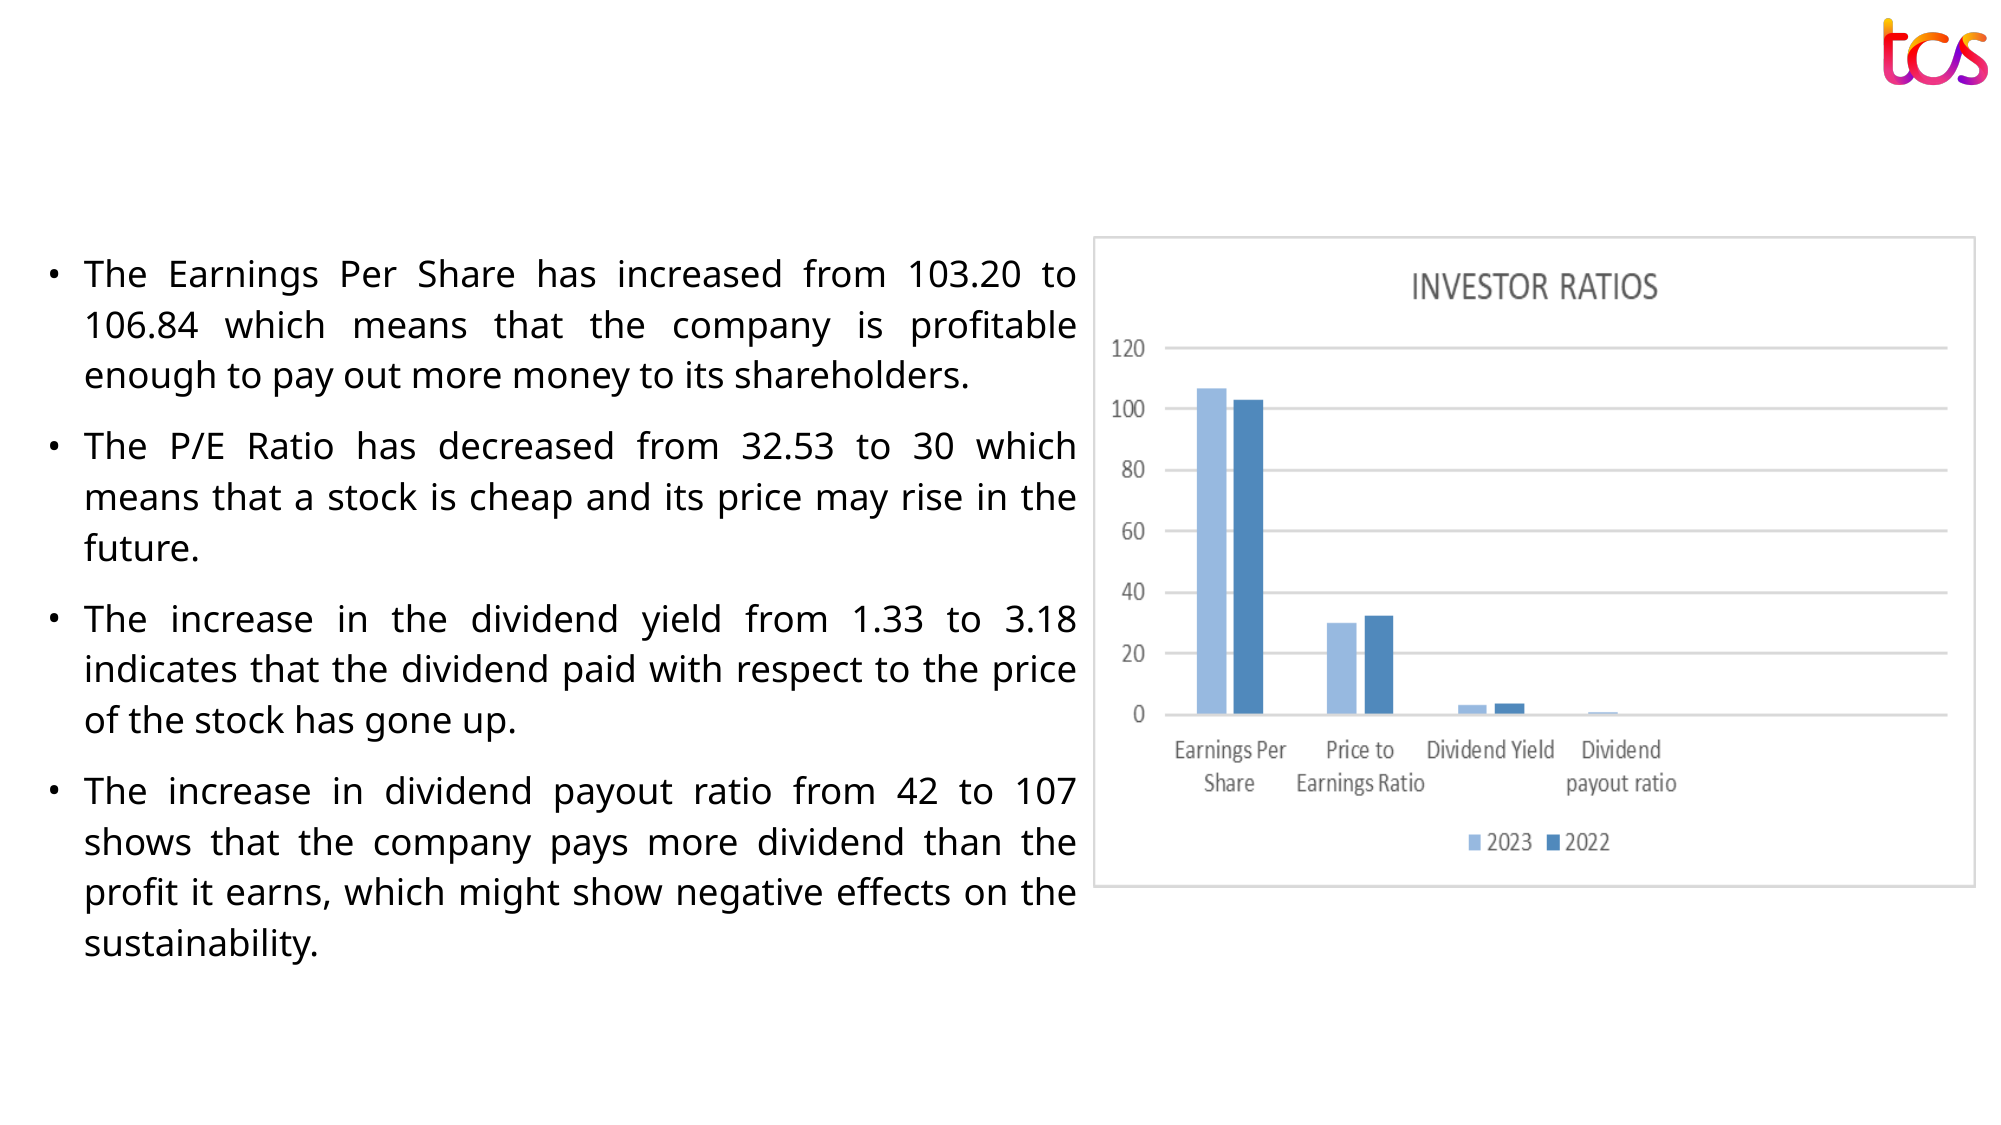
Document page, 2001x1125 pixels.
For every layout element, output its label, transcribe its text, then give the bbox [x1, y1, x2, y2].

picture [1870, 0, 1991, 105]
list The Earnings Per Share has increased from 103.20 to 106.84 which means that the company is profitable enough to pay out more money to its shareholders. The P/E Ratio has decreased from 32.53 to 30 which means that a stock is cheap and its price may rise in the future. The increase in the dividend yield from 1.33 to 3.18 indicates that the dividend paid with respect to the price of the stock has gone up. The increase in dividend payout ratio from 42 to 107 shows that the company pays more dividend than the profit it earns, which might show negative effects on the sustainability. [32, 236, 1094, 973]
picture [1093, 236, 1976, 889]
